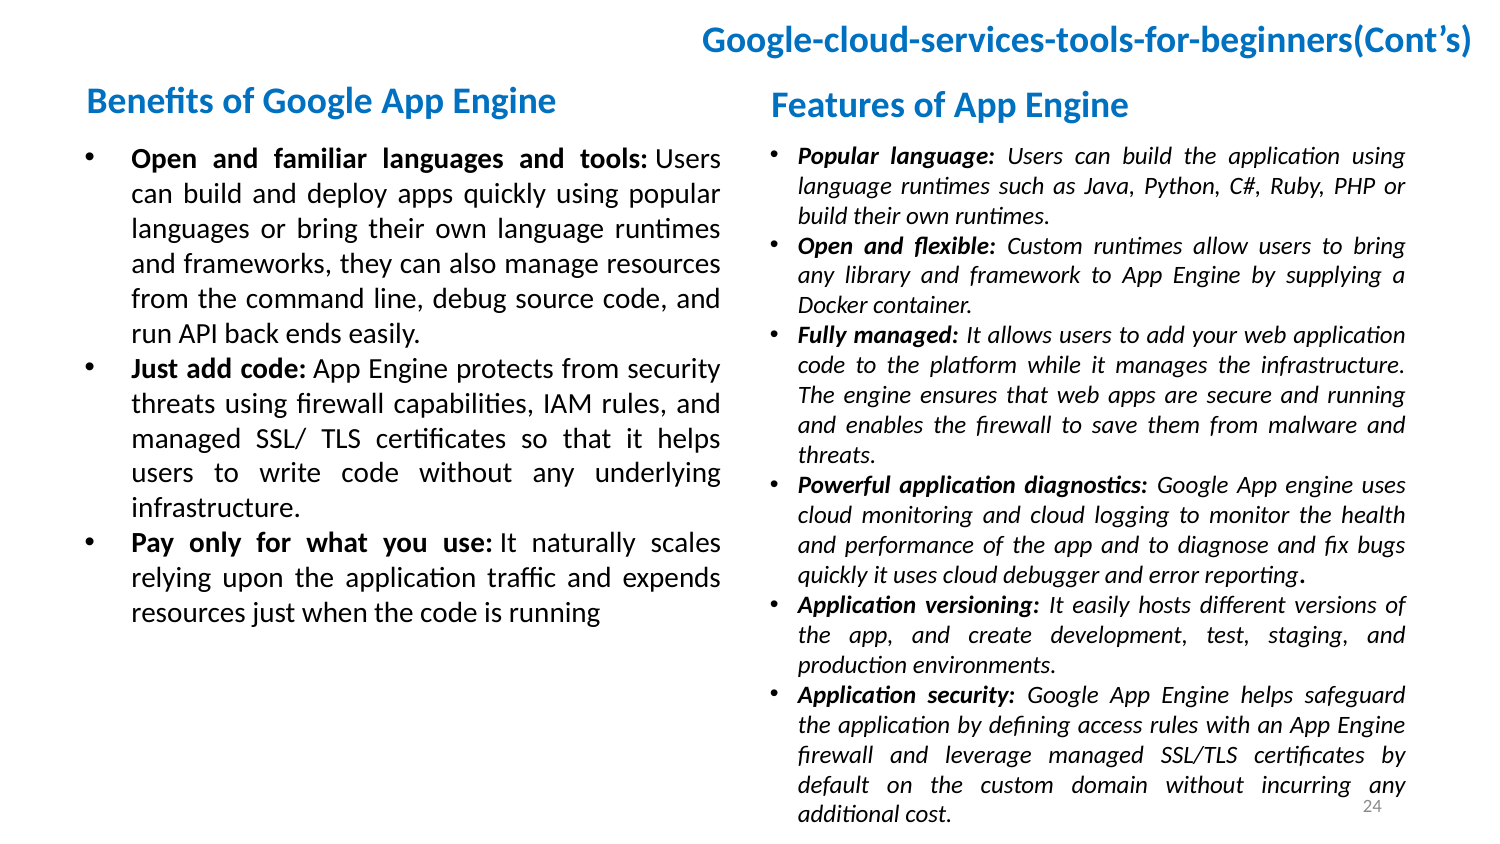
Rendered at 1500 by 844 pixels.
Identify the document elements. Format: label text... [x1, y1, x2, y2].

text_box Popular language: Users can build the application using language runtimes such as Java, Python, C#, Ruby, PHP or build their own runtimes. Open and flexible: Custom runtimes allow users to bring any library and framework to App Engine by supplying a Docker container. Fully managed: It allows users to add your web application code to the platform while it manages the infrastructure. The engine ensures that web apps are secure and running and enables the firewall to save them from malware and threats. Powerful application diagnostics: Google App engine uses cloud monitoring and cloud logging to monitor the health and performance of the app and to diagnose and fix bugs quickly it uses cloud debugger and error reporting. Application versioning: It easily hosts different versions of the app, and create development, test, staging, and production environments. Application security: Google App Engine helps safeguard the application by defining access rules with an App Engine firewall and leverage managed SSL/TLS certificates by default on the custom domain without incurring any additional cost. [754, 131, 1422, 836]
text_box Google-cloud-services-tools-for-beginners(Cont’s) [687, 7, 1489, 67]
text_box Benefits of Google App Engine [71, 68, 573, 129]
text_box Open and familiar languages and tools: Users can build and deploy apps quickly using popular languages or bring their own language runtimes and frameworks, they can also manage resources from the command line, debug source code, and run API back ends easily. Just add code: App Engine protects from security threats using firewall capabilities, IAM rules, and managed SSL/ TLS certificates so that it helps users to write code without any underlying infrastructure. Pay only for what you use: It naturally scales relying upon the application traffic and expends resources just when the code is running [69, 131, 737, 636]
text_box Features of App Engine [756, 72, 1145, 133]
